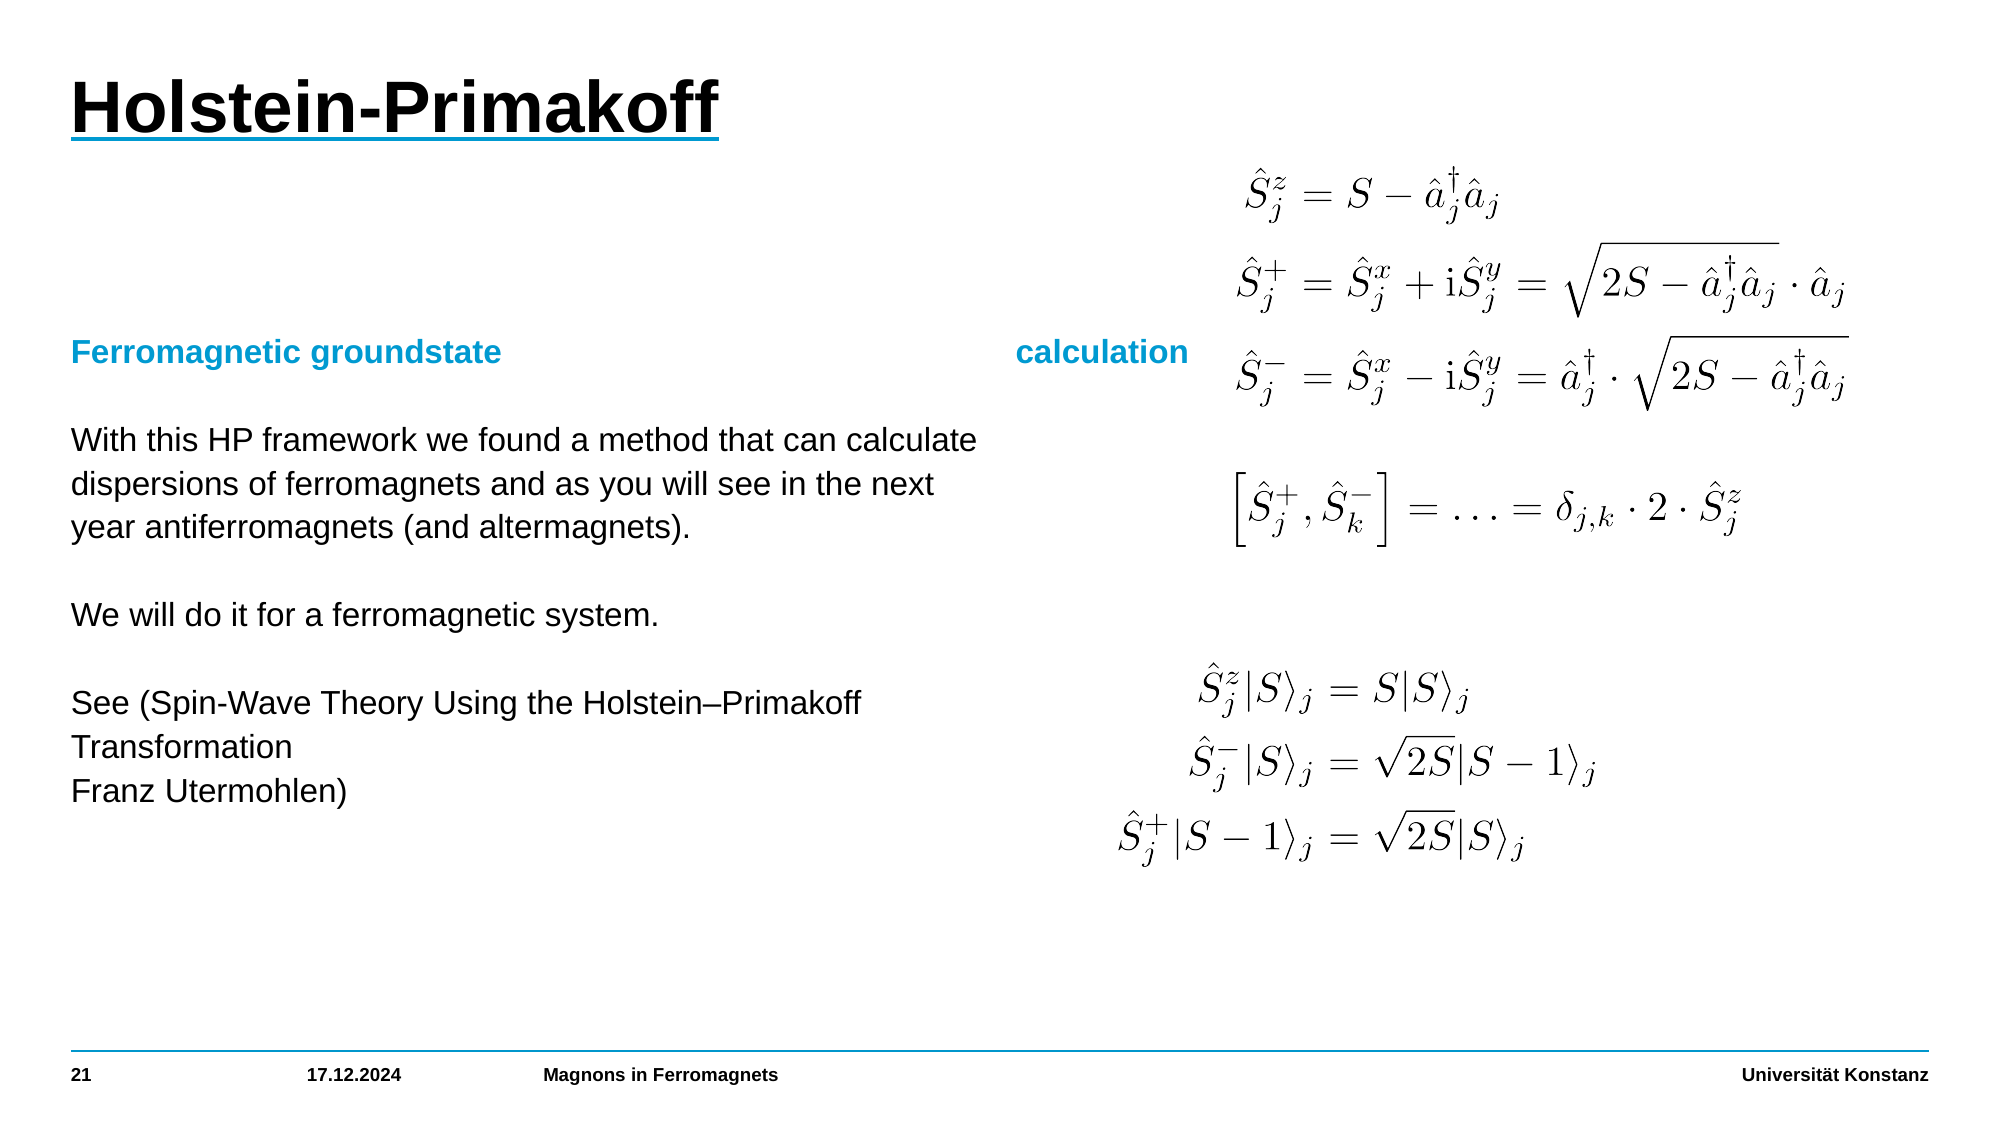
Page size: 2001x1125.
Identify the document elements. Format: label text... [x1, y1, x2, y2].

title Holstein-Primakoff [70, 66, 1457, 268]
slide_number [306, 1058, 512, 1094]
list calculation [1015, 326, 1930, 1000]
slide_number 21 [70, 1058, 276, 1094]
picture [1235, 166, 1849, 411]
picture [1235, 471, 1742, 548]
footer Magnons in Ferromagnets [543, 1058, 1489, 1094]
list Ferromagnetic groundstate With this HP framework we found a method that can calculate dispersions of ferromagnets and as you will see in the next year antiferromagnets (and altermagnets). We will do it for a ferromagnetic system. See (Spin-Wave Theory Using the Holstein–Primakoff Transformation Franz Utermohlen) [70, 326, 985, 1000]
picture [1117, 662, 1595, 868]
